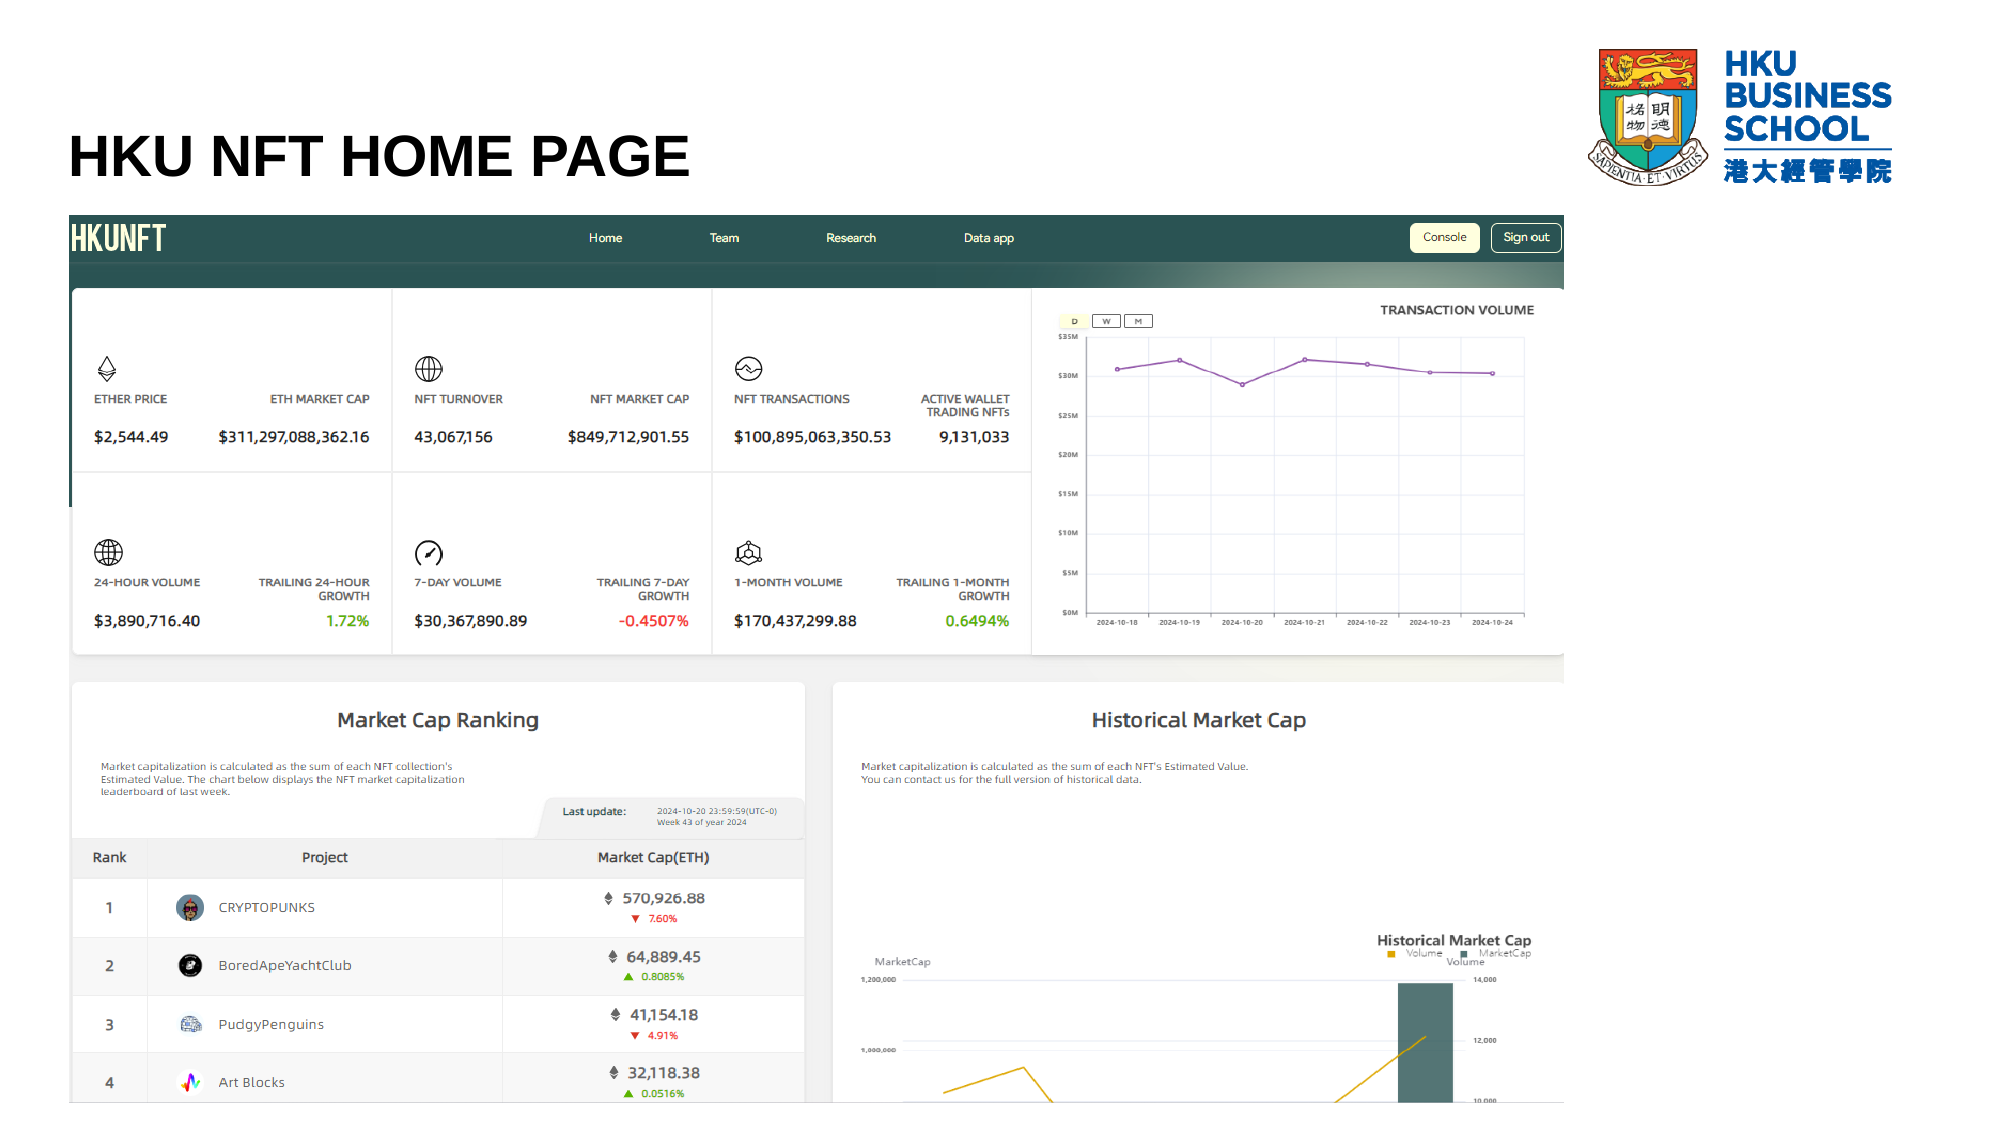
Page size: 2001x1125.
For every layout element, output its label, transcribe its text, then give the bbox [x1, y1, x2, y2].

picture [69, 215, 1564, 1103]
title HKU NFT HOME PAGE [53, 48, 1836, 196]
picture [1836, 49, 1892, 186]
